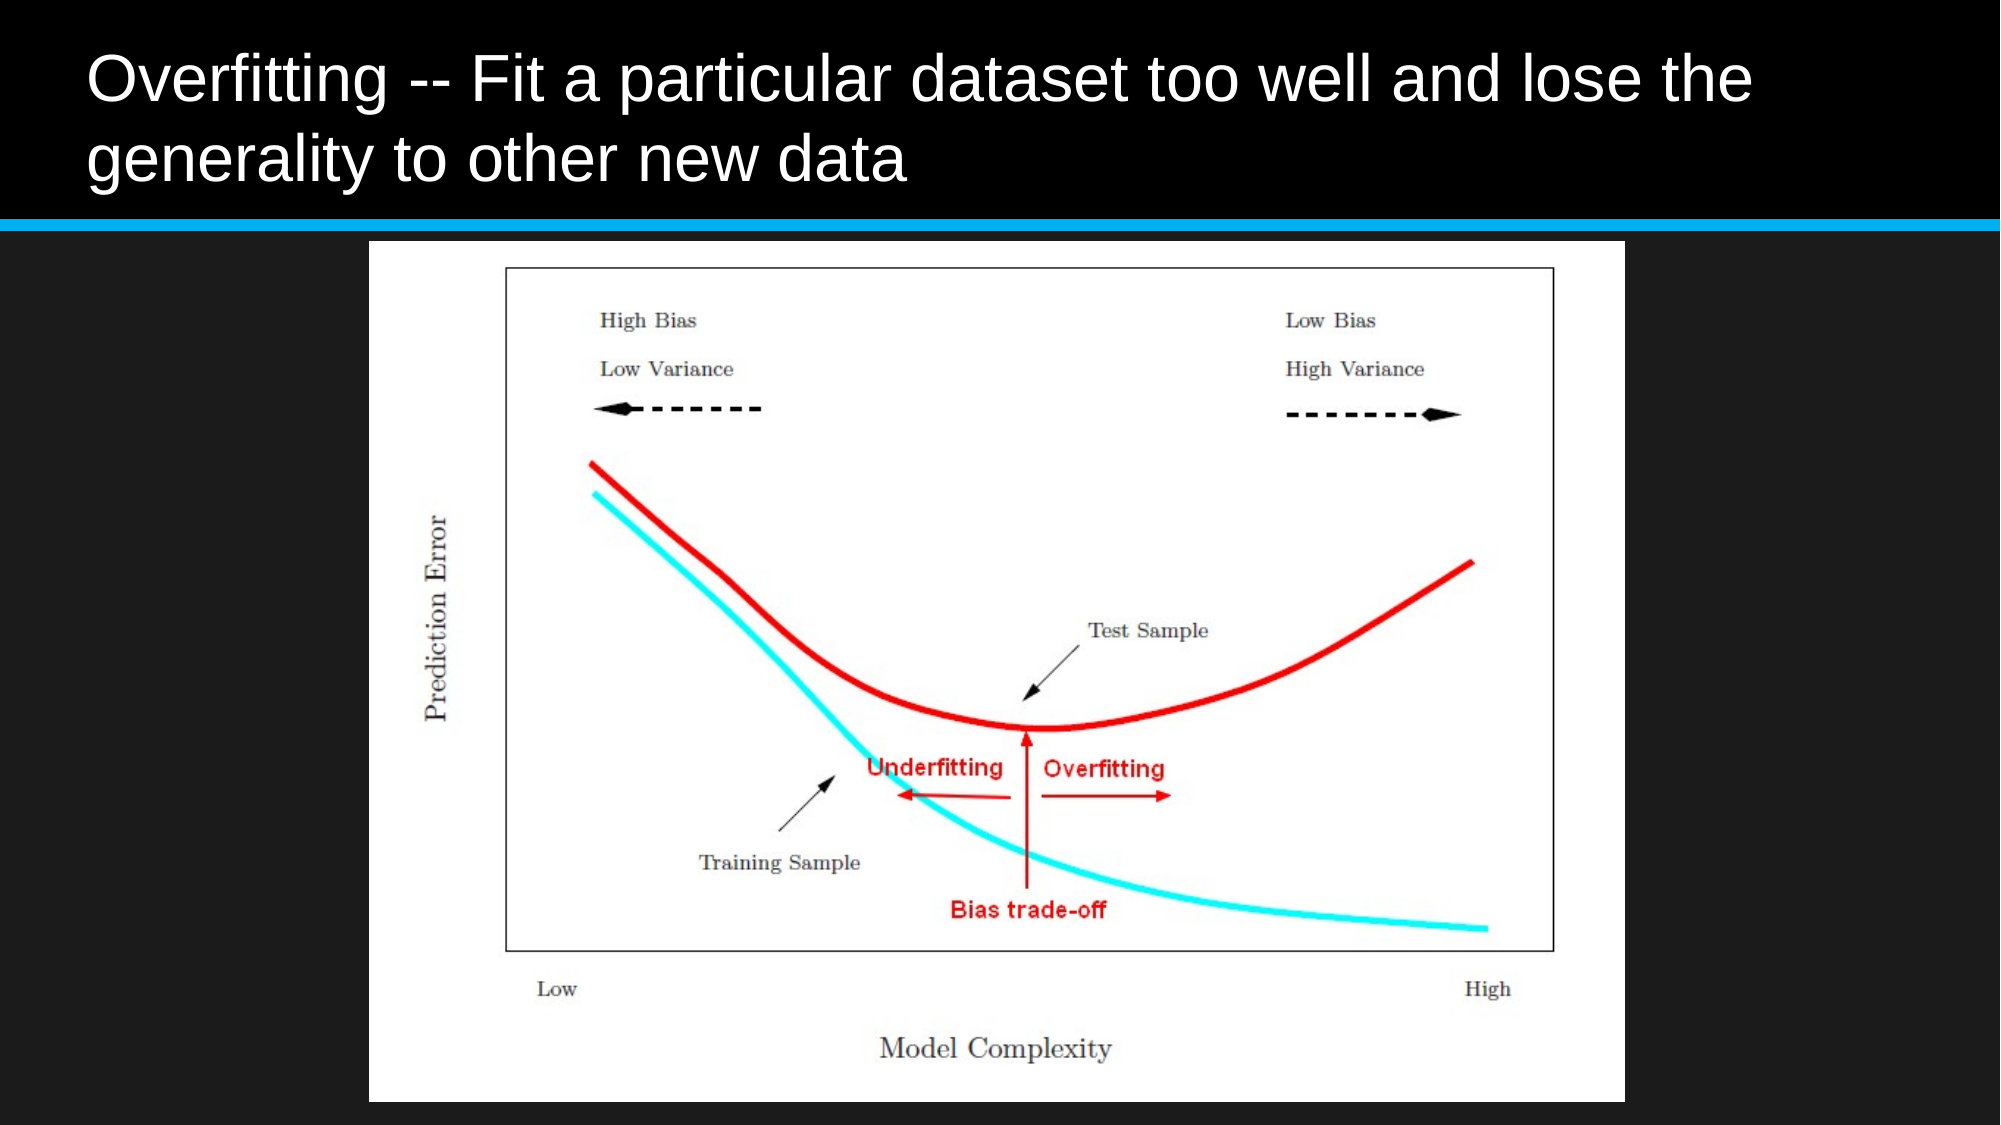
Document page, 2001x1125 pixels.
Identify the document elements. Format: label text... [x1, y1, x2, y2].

text_box Overfitting -- Fit a particular dataset too well and lose the generality to other new data [71, 26, 1929, 202]
picture [369, 241, 1625, 1102]
